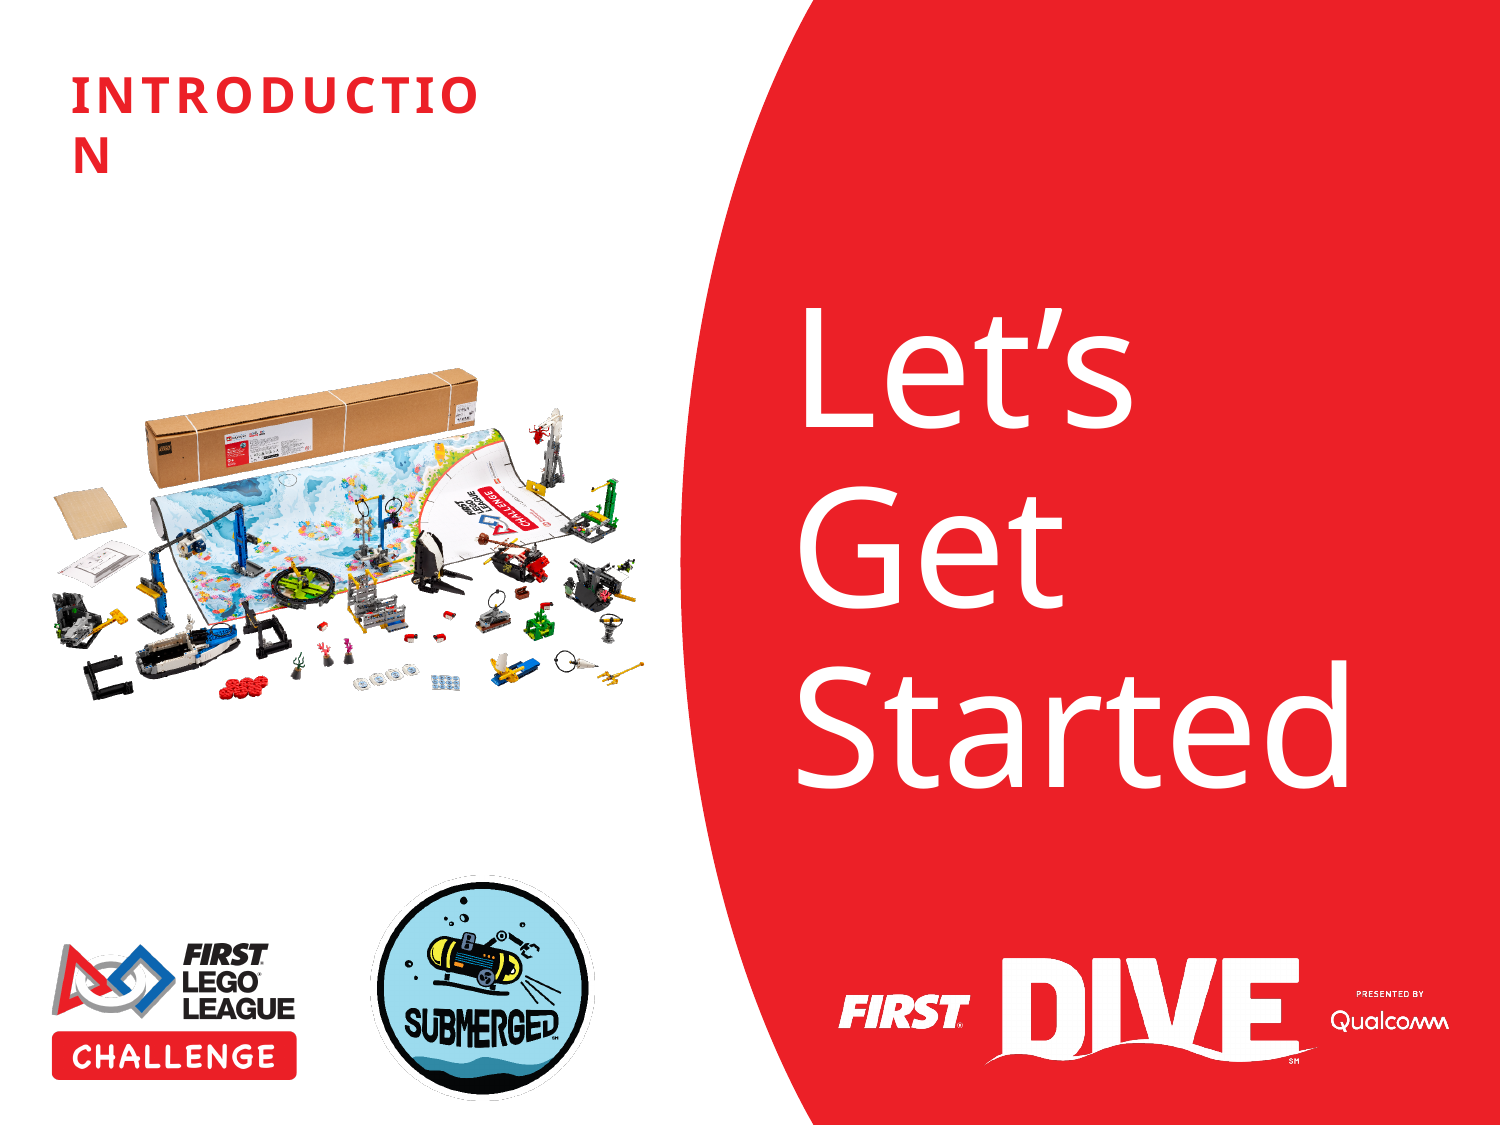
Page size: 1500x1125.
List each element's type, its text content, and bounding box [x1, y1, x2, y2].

picture [838, 958, 1449, 1066]
picture [370, 875, 596, 1101]
picture [22, 319, 655, 715]
text_box [679, 0, 1500, 1125]
picture [51, 943, 297, 1080]
list Let’s Get Started [776, 276, 1459, 811]
text_box INTRODUCTION [56, 55, 525, 133]
